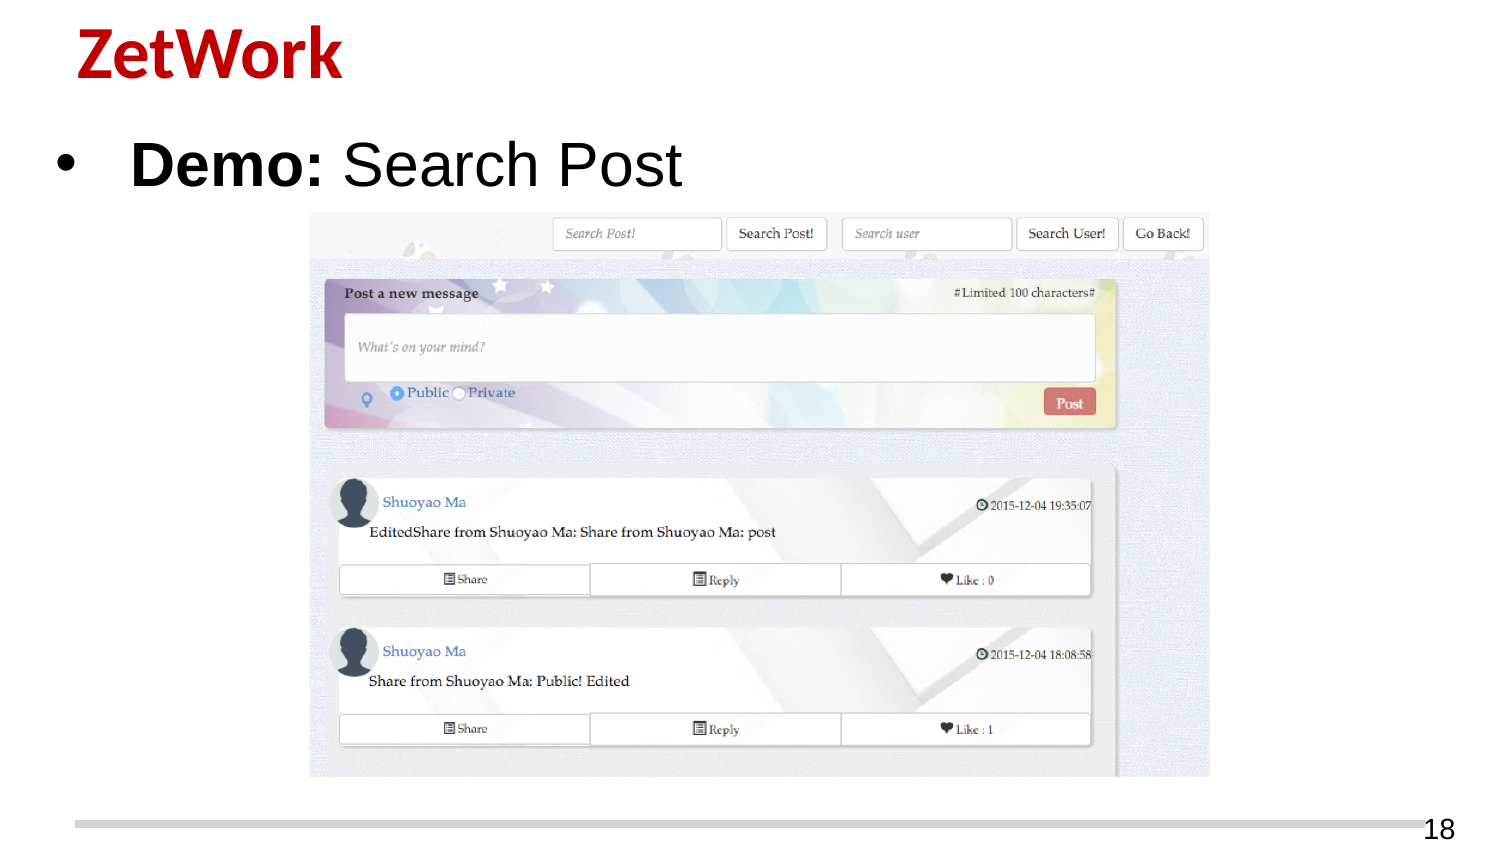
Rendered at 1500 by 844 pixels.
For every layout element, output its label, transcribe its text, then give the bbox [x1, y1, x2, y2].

picture [309, 212, 1210, 777]
title ZetWork [62, 46, 1388, 109]
slide_number 17 [1412, 805, 1500, 840]
list Demo: Search Post [40, 109, 1478, 777]
